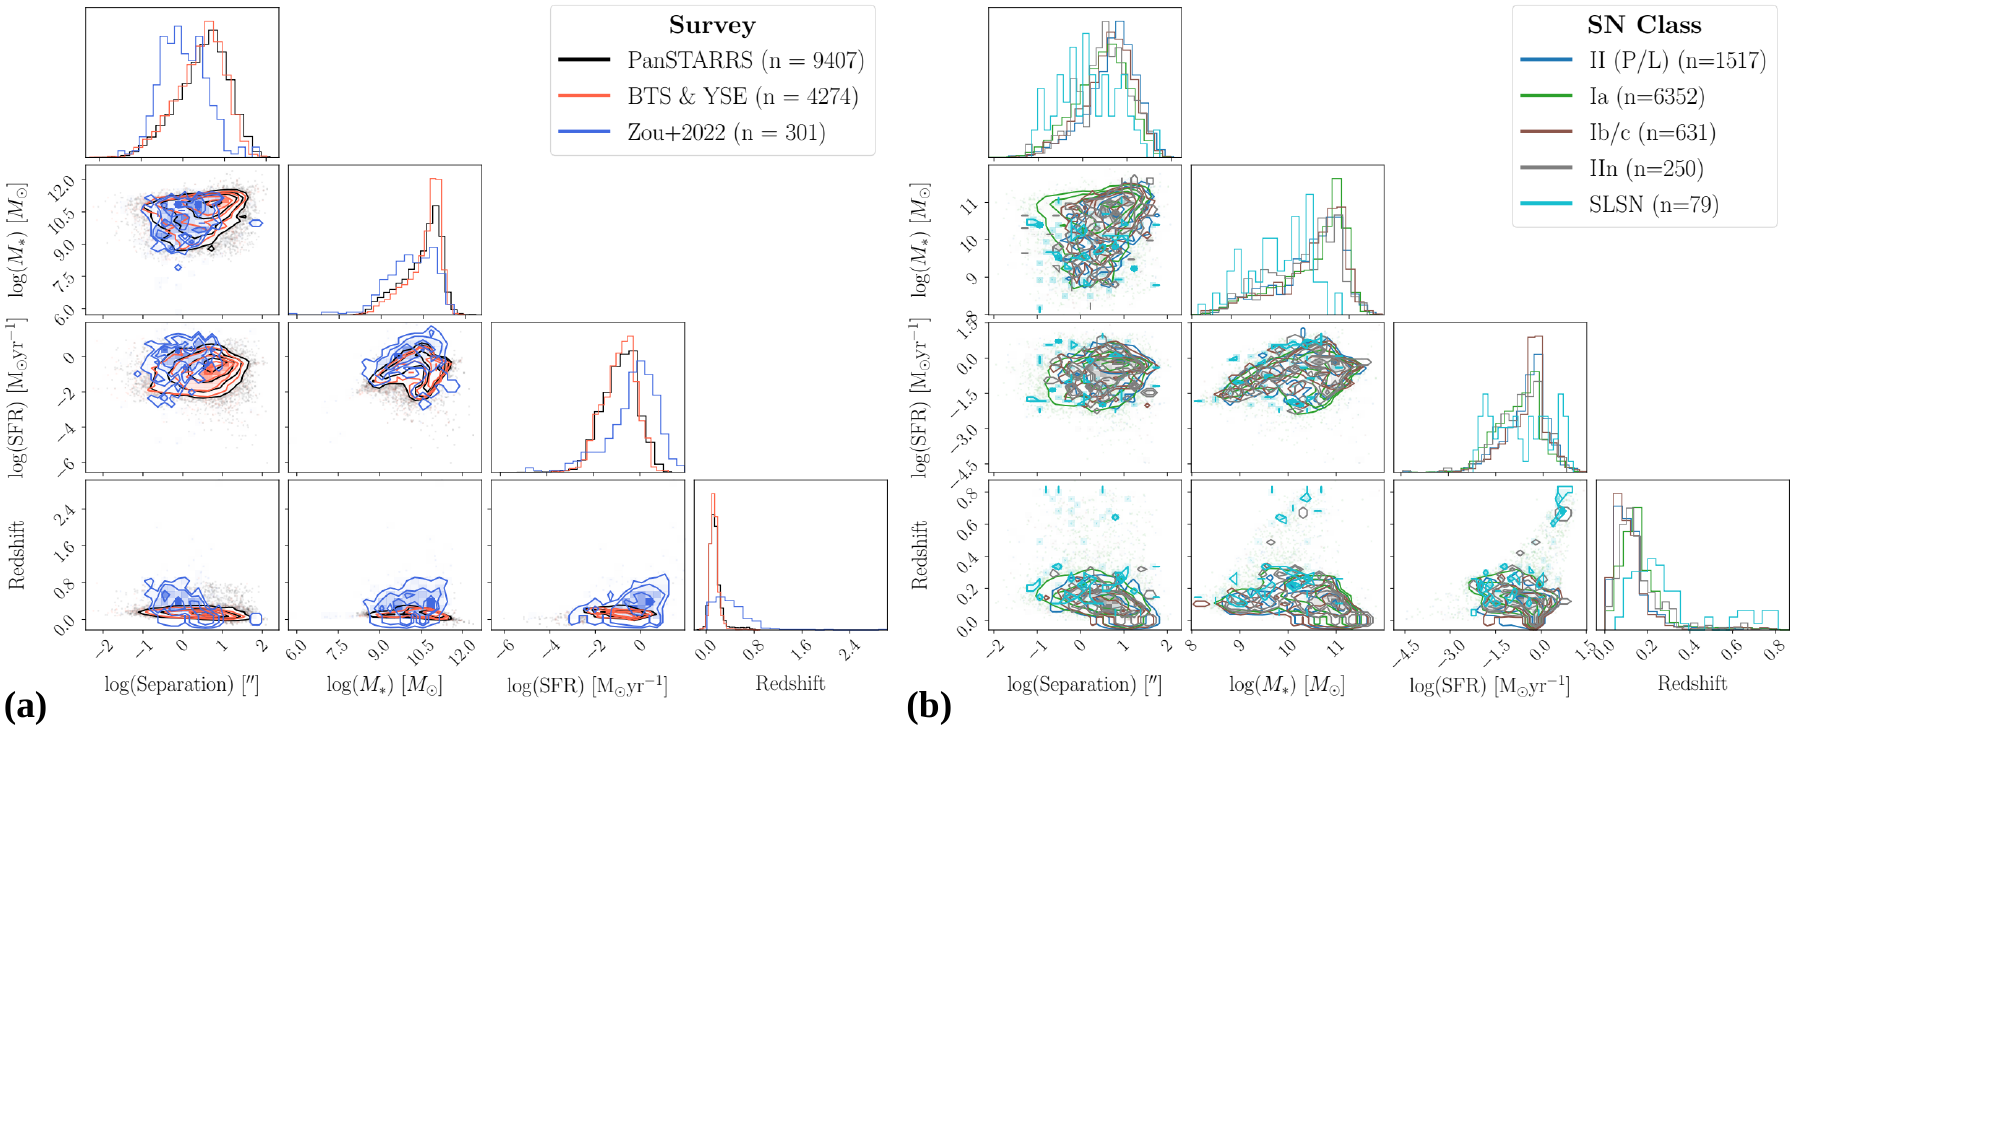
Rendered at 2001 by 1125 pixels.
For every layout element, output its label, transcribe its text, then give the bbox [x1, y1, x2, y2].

text_box (a) [0, 704, 124, 733]
picture [900, 0, 1795, 704]
picture [0, 0, 893, 704]
text_box (b) [891, 672, 1027, 733]
